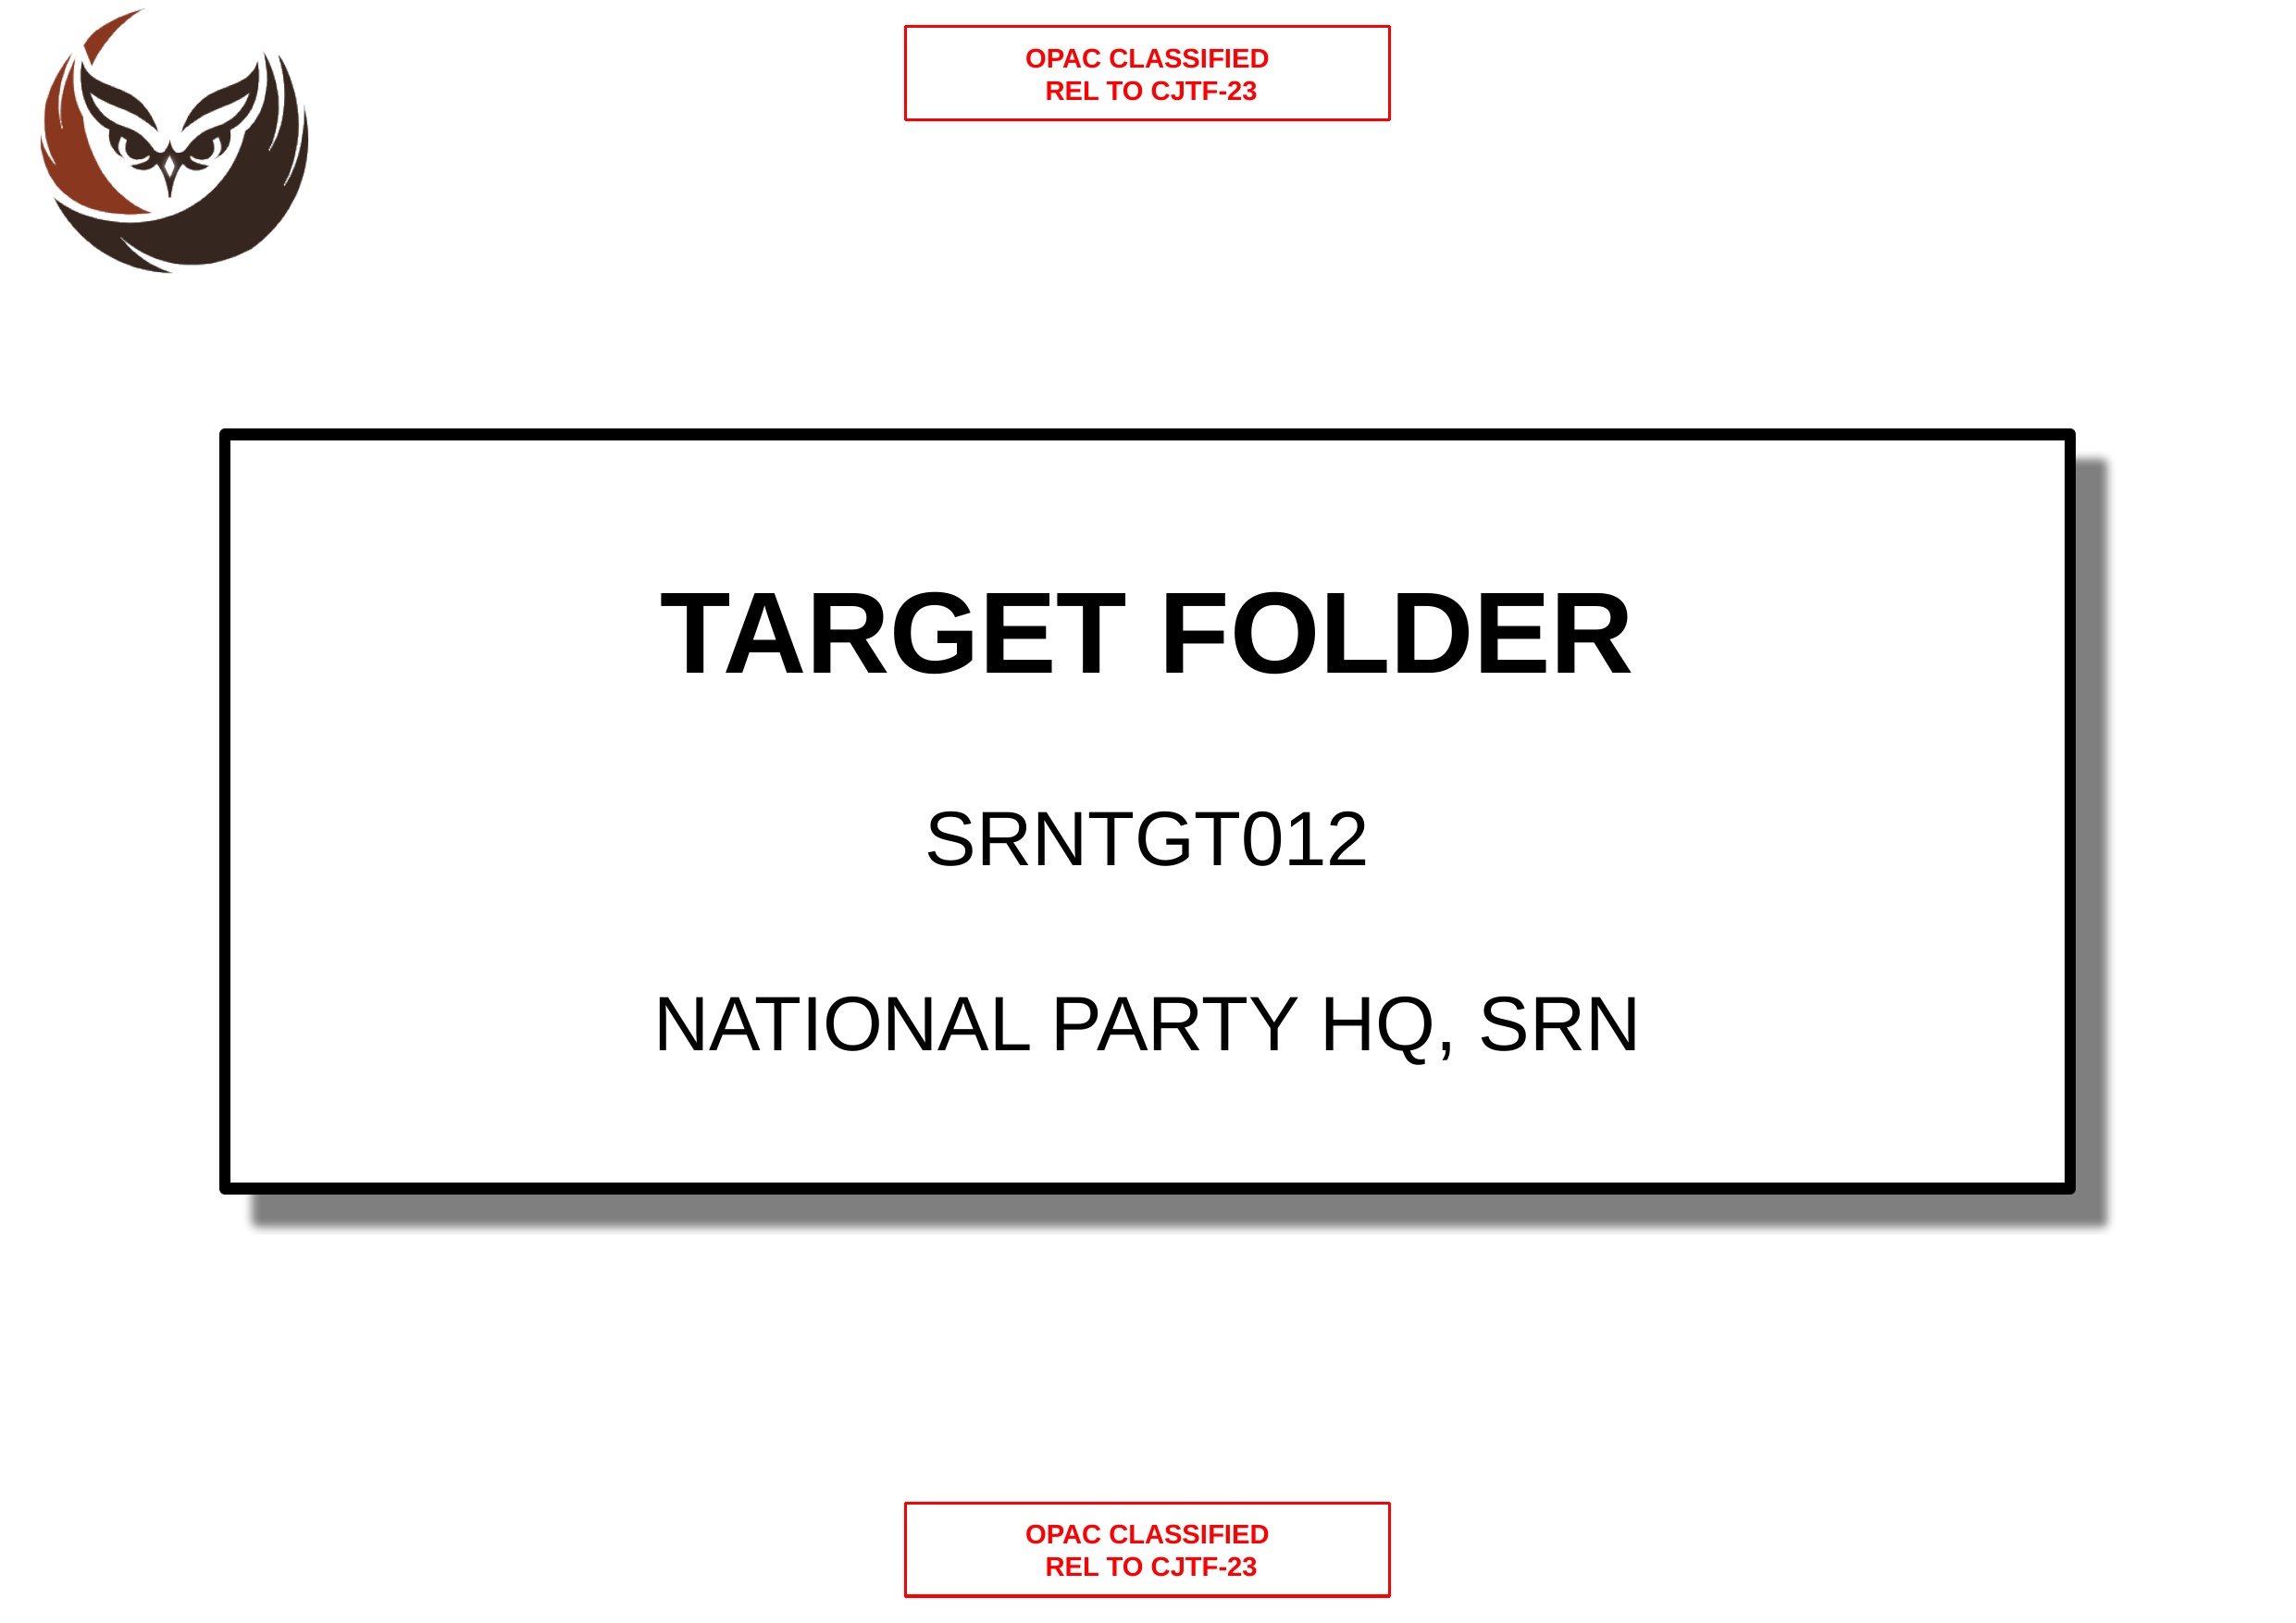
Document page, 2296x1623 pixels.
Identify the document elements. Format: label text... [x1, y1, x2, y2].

text_box OPAC CLASSIFIED REL TO CJTF-23 [905, 26, 1390, 120]
picture [0, 0, 339, 298]
text_box OPAC CLASSIFIED REL TO CJTF-23 [905, 1503, 1390, 1597]
title TARGET FOLDER SRNTGT012 NATIONAL PARTY HQ, SRN [225, 434, 2071, 1189]
